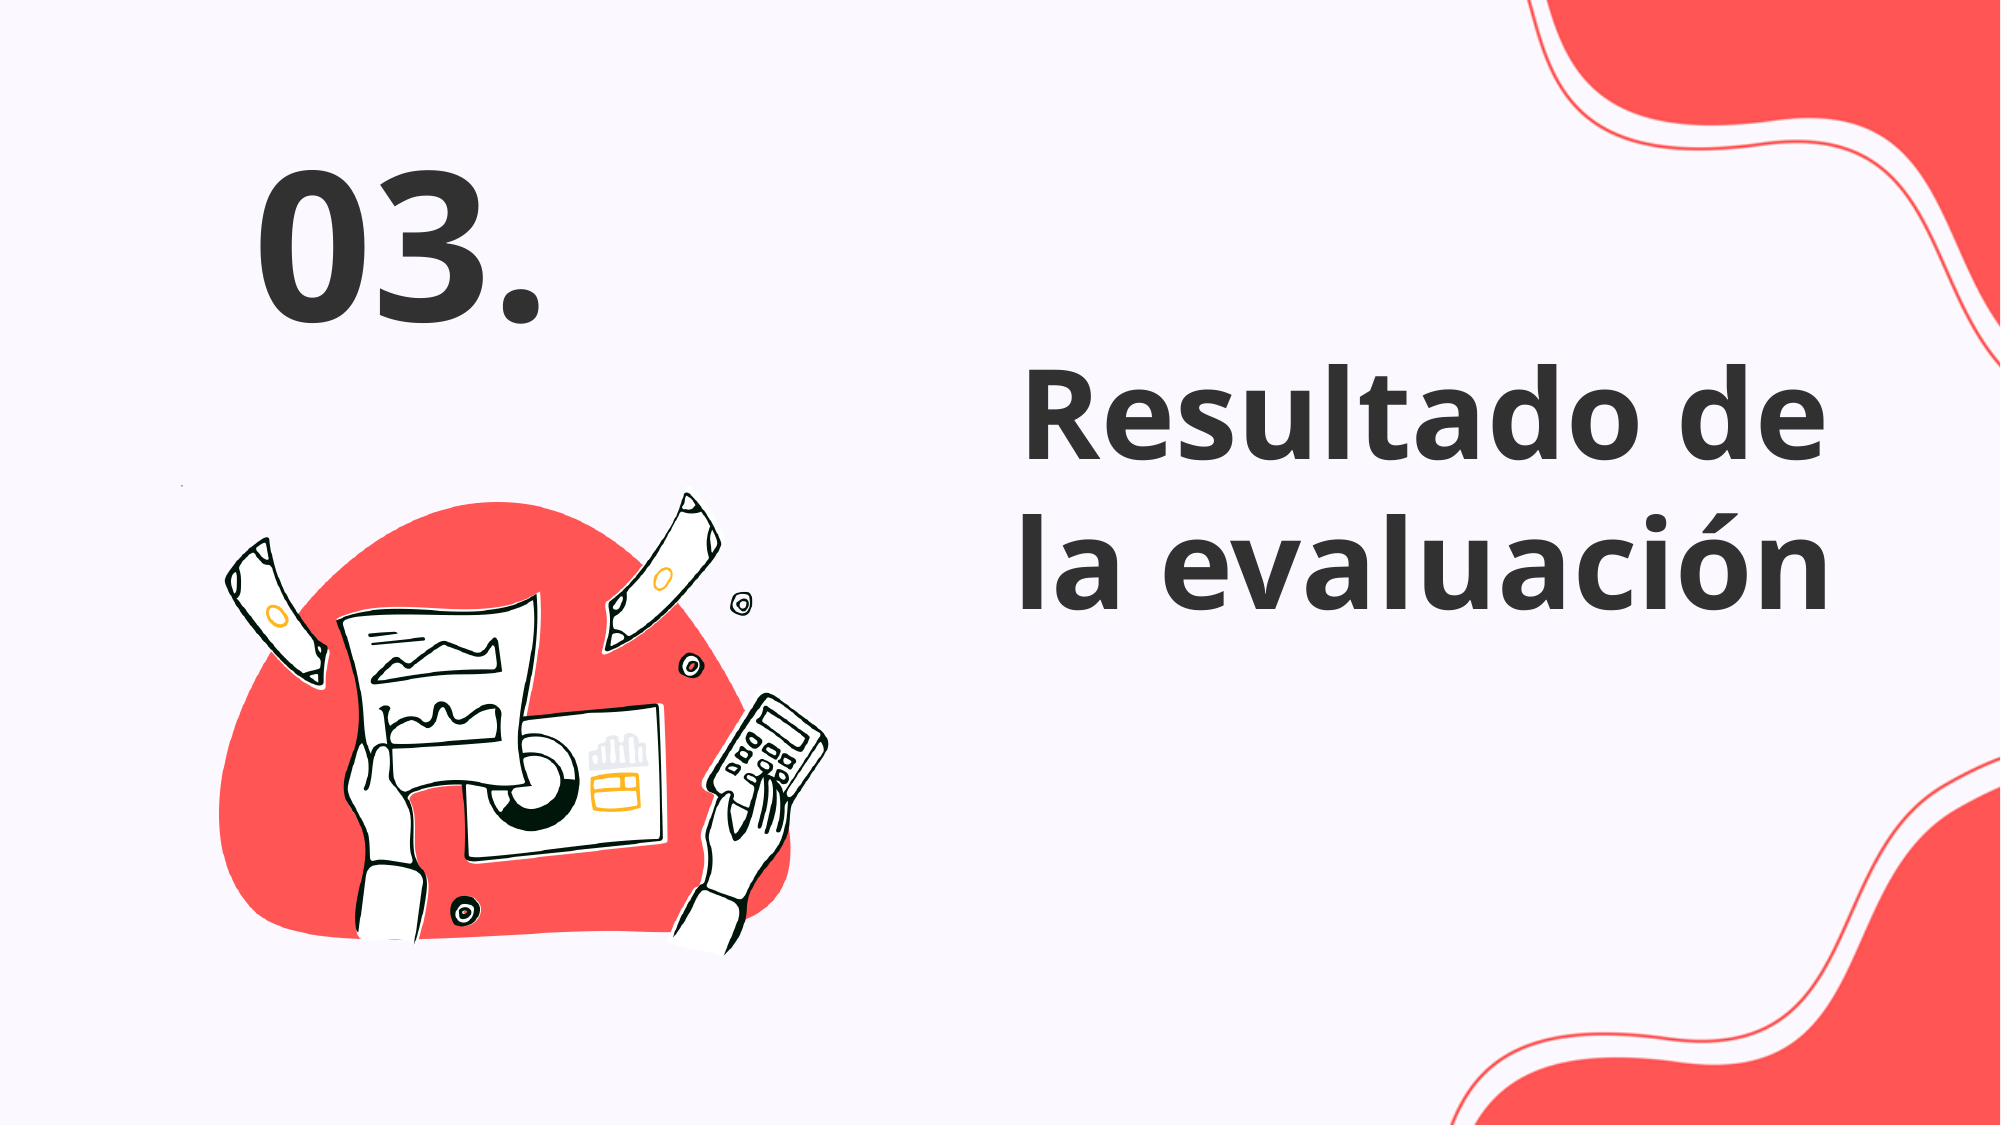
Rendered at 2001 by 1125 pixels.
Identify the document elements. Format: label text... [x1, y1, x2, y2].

text_box 03. [238, 106, 566, 316]
text_box Resultado de la evaluación [992, 327, 1857, 643]
picture [0, 0, 2001, 1125]
